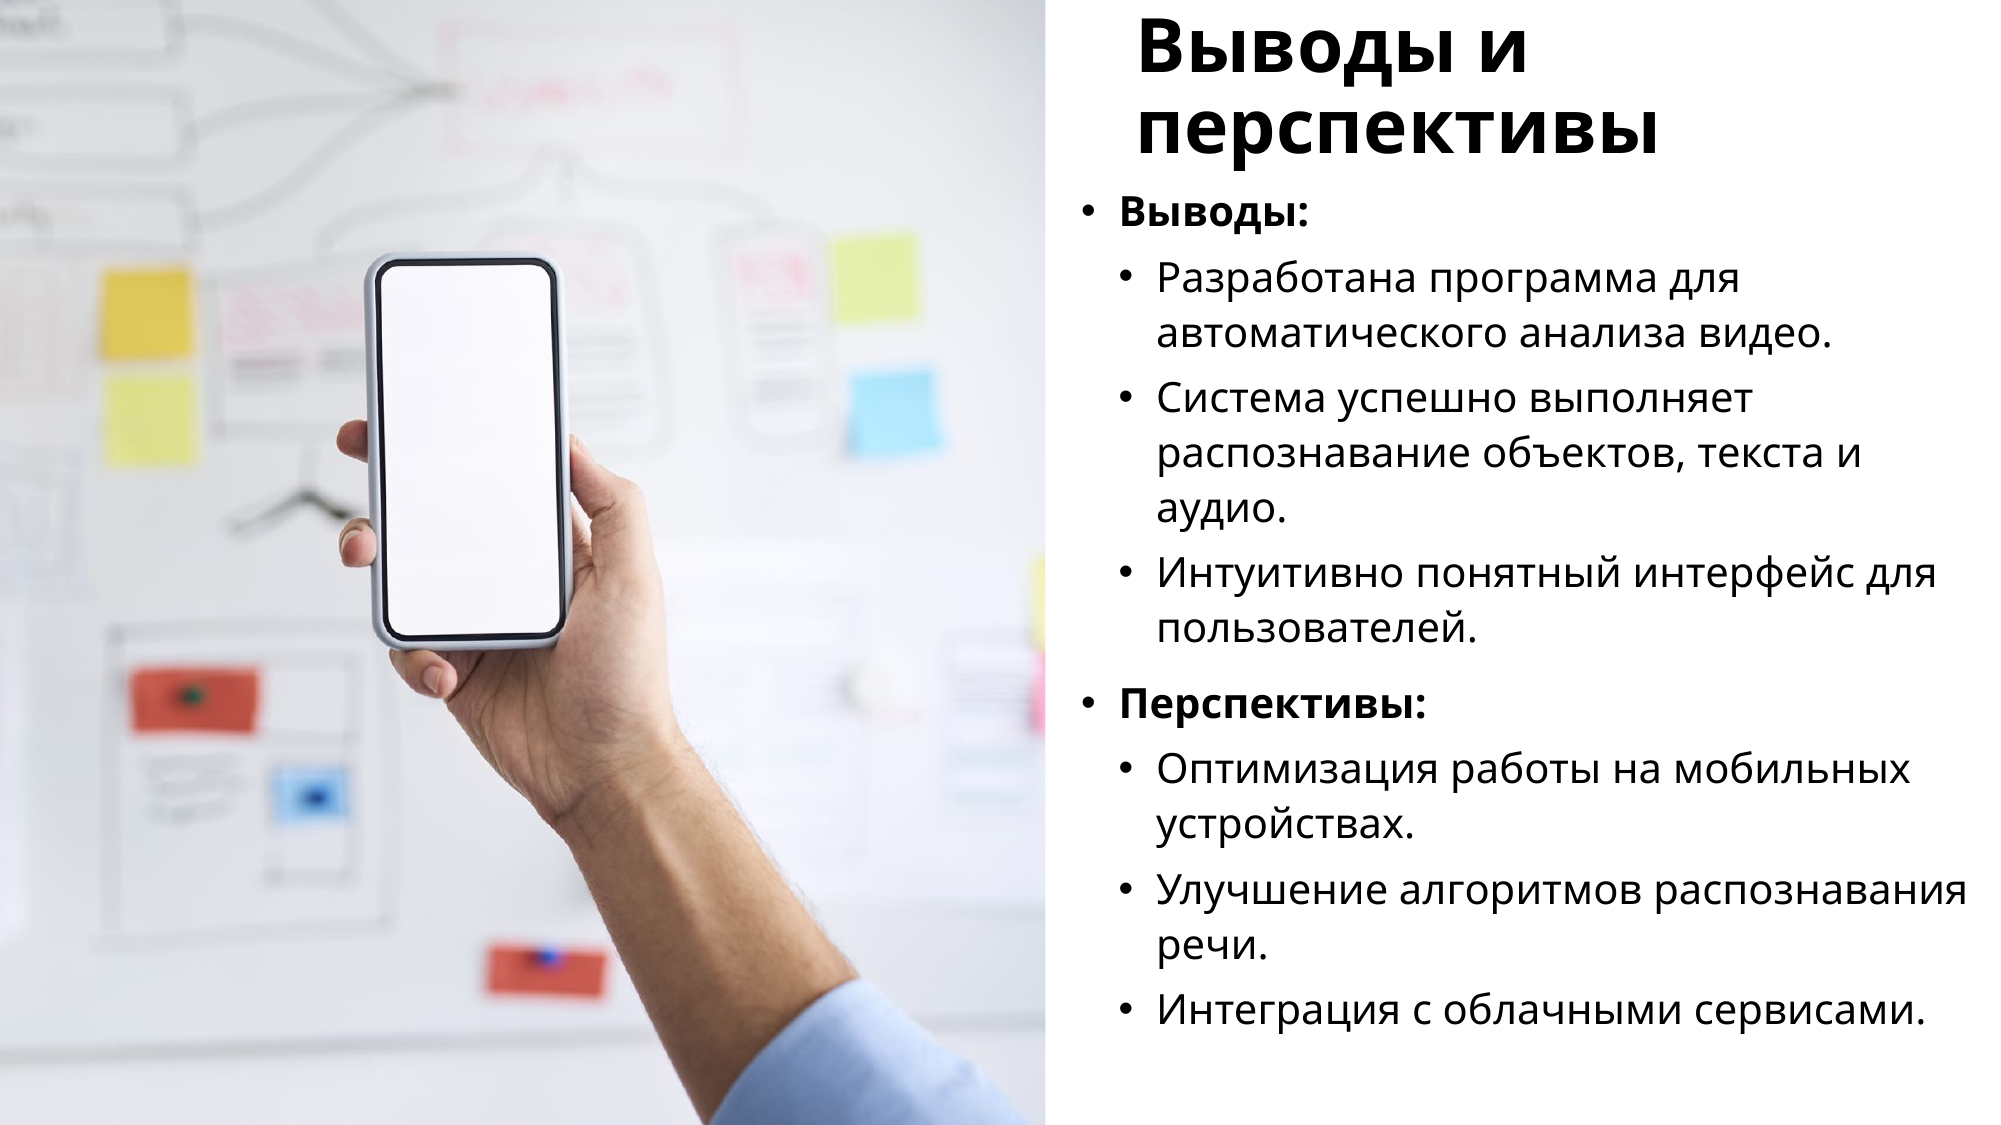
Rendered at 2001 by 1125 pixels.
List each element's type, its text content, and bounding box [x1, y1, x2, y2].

text_box [1046, 0, 2000, 1125]
picture [0, 0, 1046, 1125]
list Выводы: Разработана программа для автоматического анализа видео. Система успешно выполняет распознавание объектов, текста и аудио. Интуитивно понятный интерфейс для пользователей. Перспективы: Оптимизация работы на мобильных устройствах. Улучшение алгоритмов распознавания речи. Интеграция с облачными сервисами. [1066, 172, 2000, 845]
title Выводы и перспективы [1120, 0, 1837, 172]
